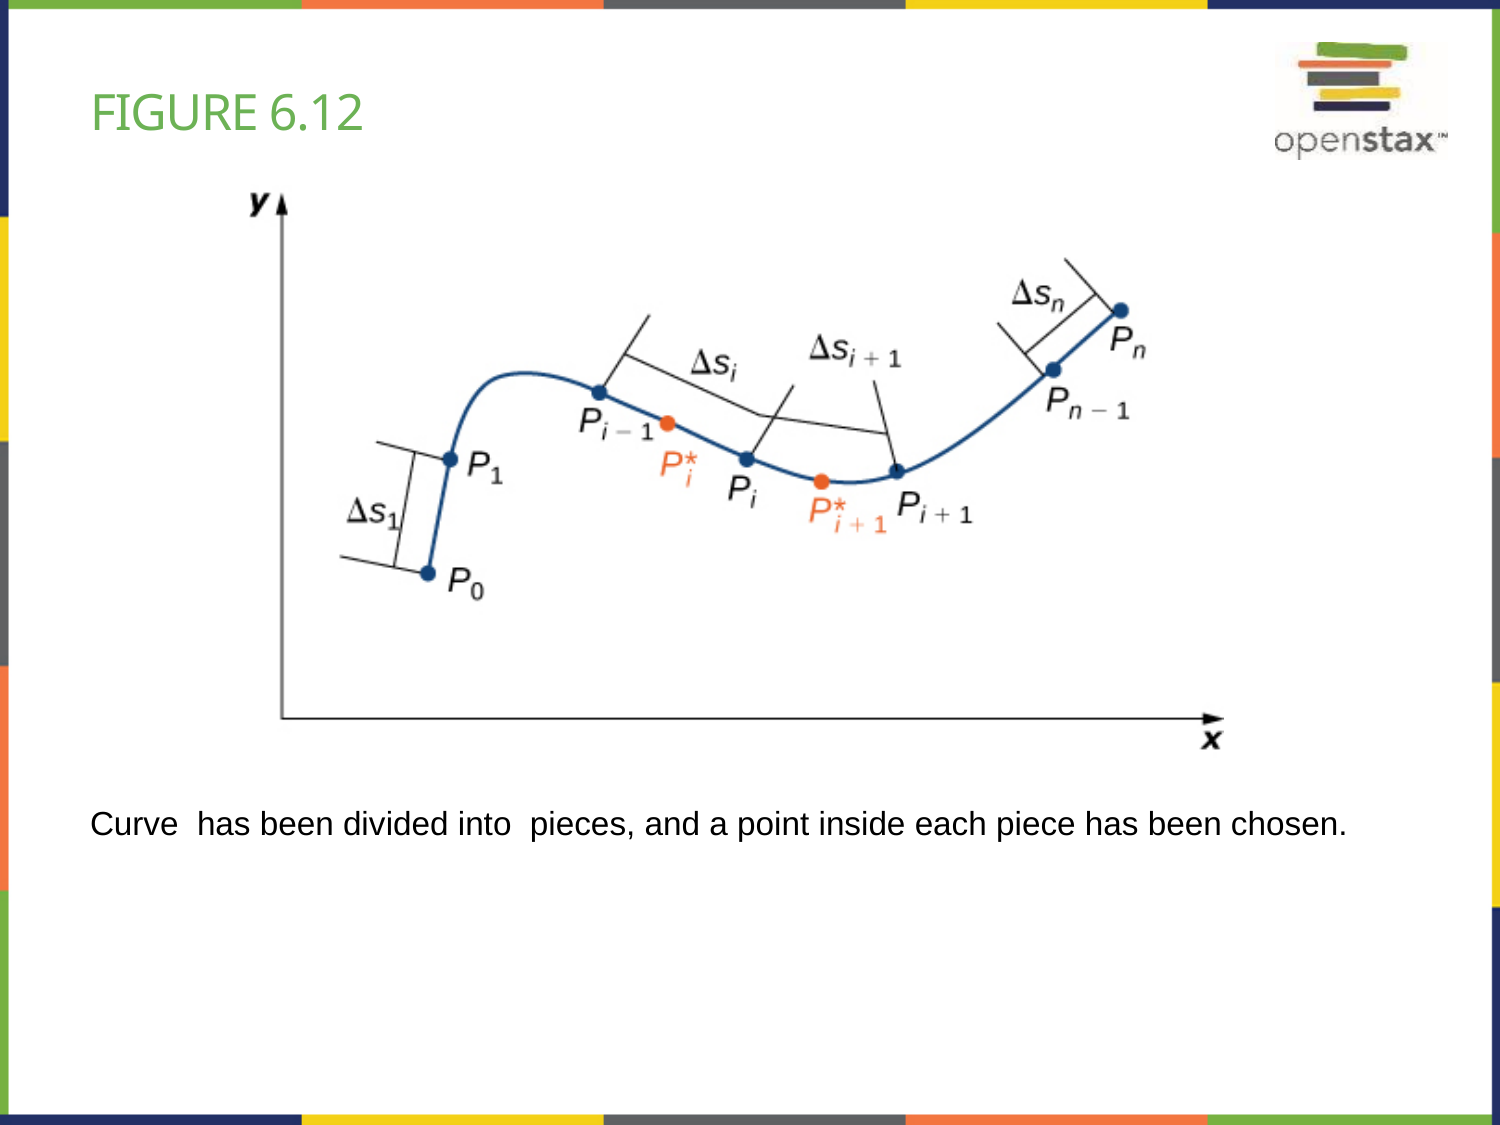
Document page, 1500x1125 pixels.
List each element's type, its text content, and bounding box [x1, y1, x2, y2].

title Figure 6.12 [75, 39, 1275, 148]
picture [0, 0, 1500, 1125]
